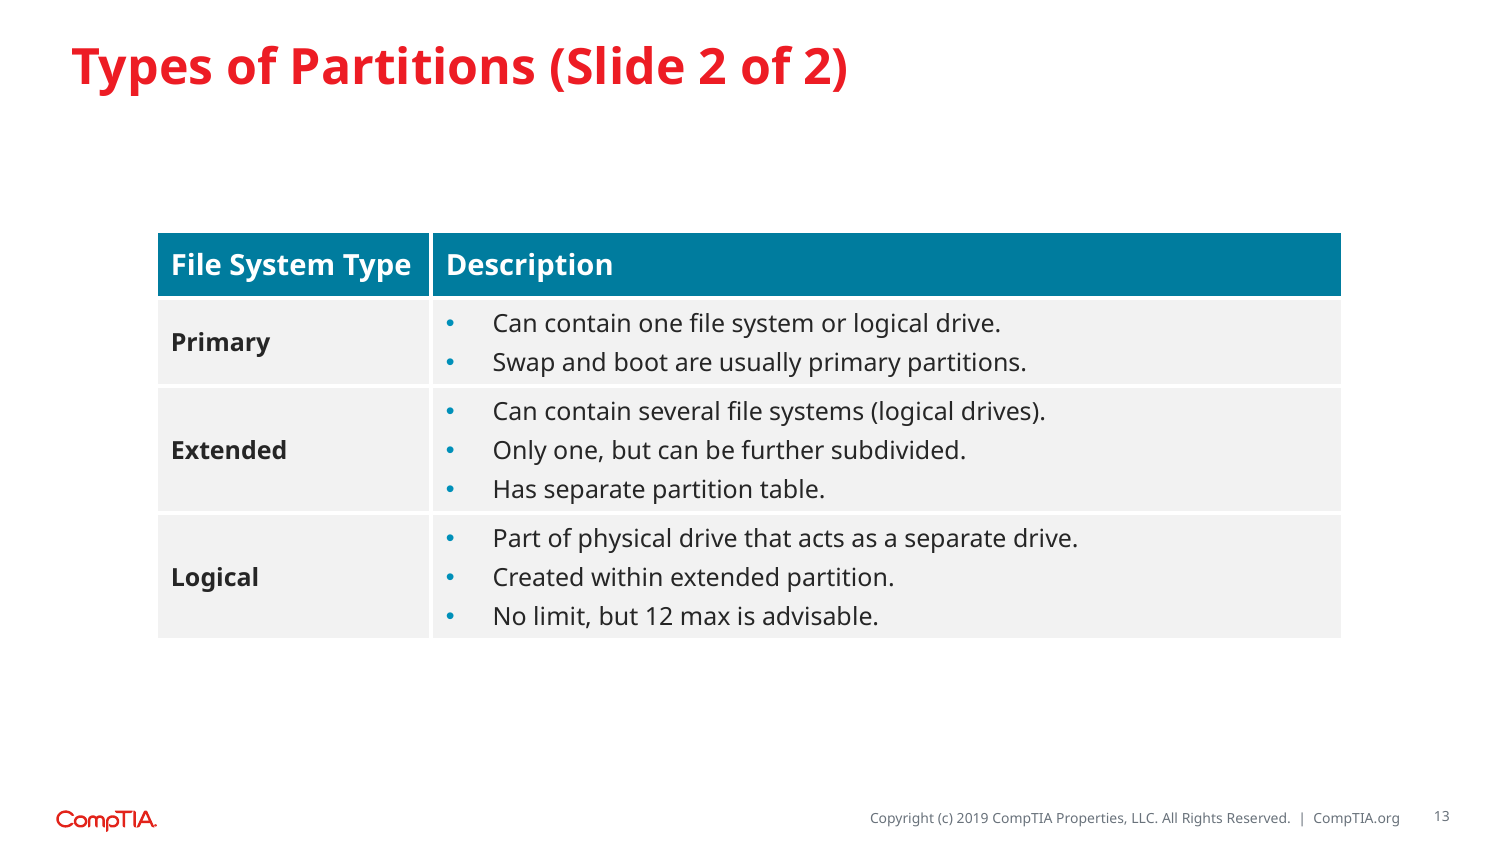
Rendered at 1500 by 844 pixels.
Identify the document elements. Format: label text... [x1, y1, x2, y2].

table_header File System Type [158, 233, 429, 296]
table_header Description [433, 233, 1341, 296]
title Types of Partitions (Slide 2 of 2) [56, 12, 1444, 117]
table_cell Can contain one file system or logical drive. Swap and boot are usually primary partitions. [433, 300, 1341, 384]
table_cell Logical [158, 515, 429, 638]
table_cell Can contain several file systems (logical drives). Only one, but can be further subdivided. Has separate partition table. [433, 388, 1341, 511]
slide_number 13 [1407, 800, 1450, 835]
table_cell Extended [158, 388, 429, 511]
table_cell Part of physical drive that acts as a separate drive. Created within extended partition. No limit, but 12 max is advisable. [433, 515, 1341, 638]
table_cell Primary [158, 300, 429, 384]
